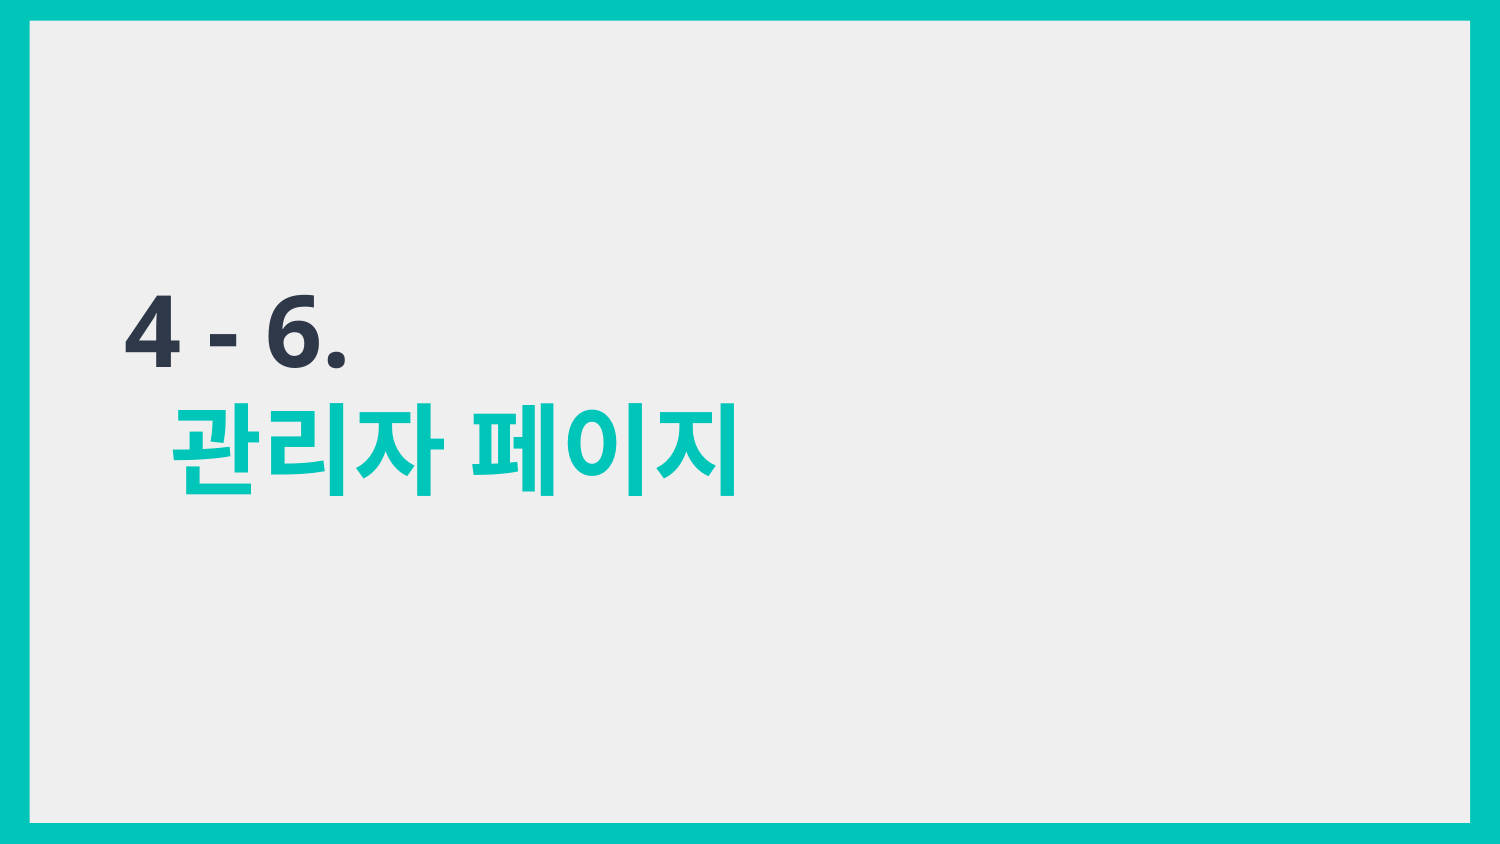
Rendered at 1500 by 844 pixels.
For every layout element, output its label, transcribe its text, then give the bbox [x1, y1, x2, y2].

title 4 - 6. 관리자 페이지 [109, 332, 1361, 523]
